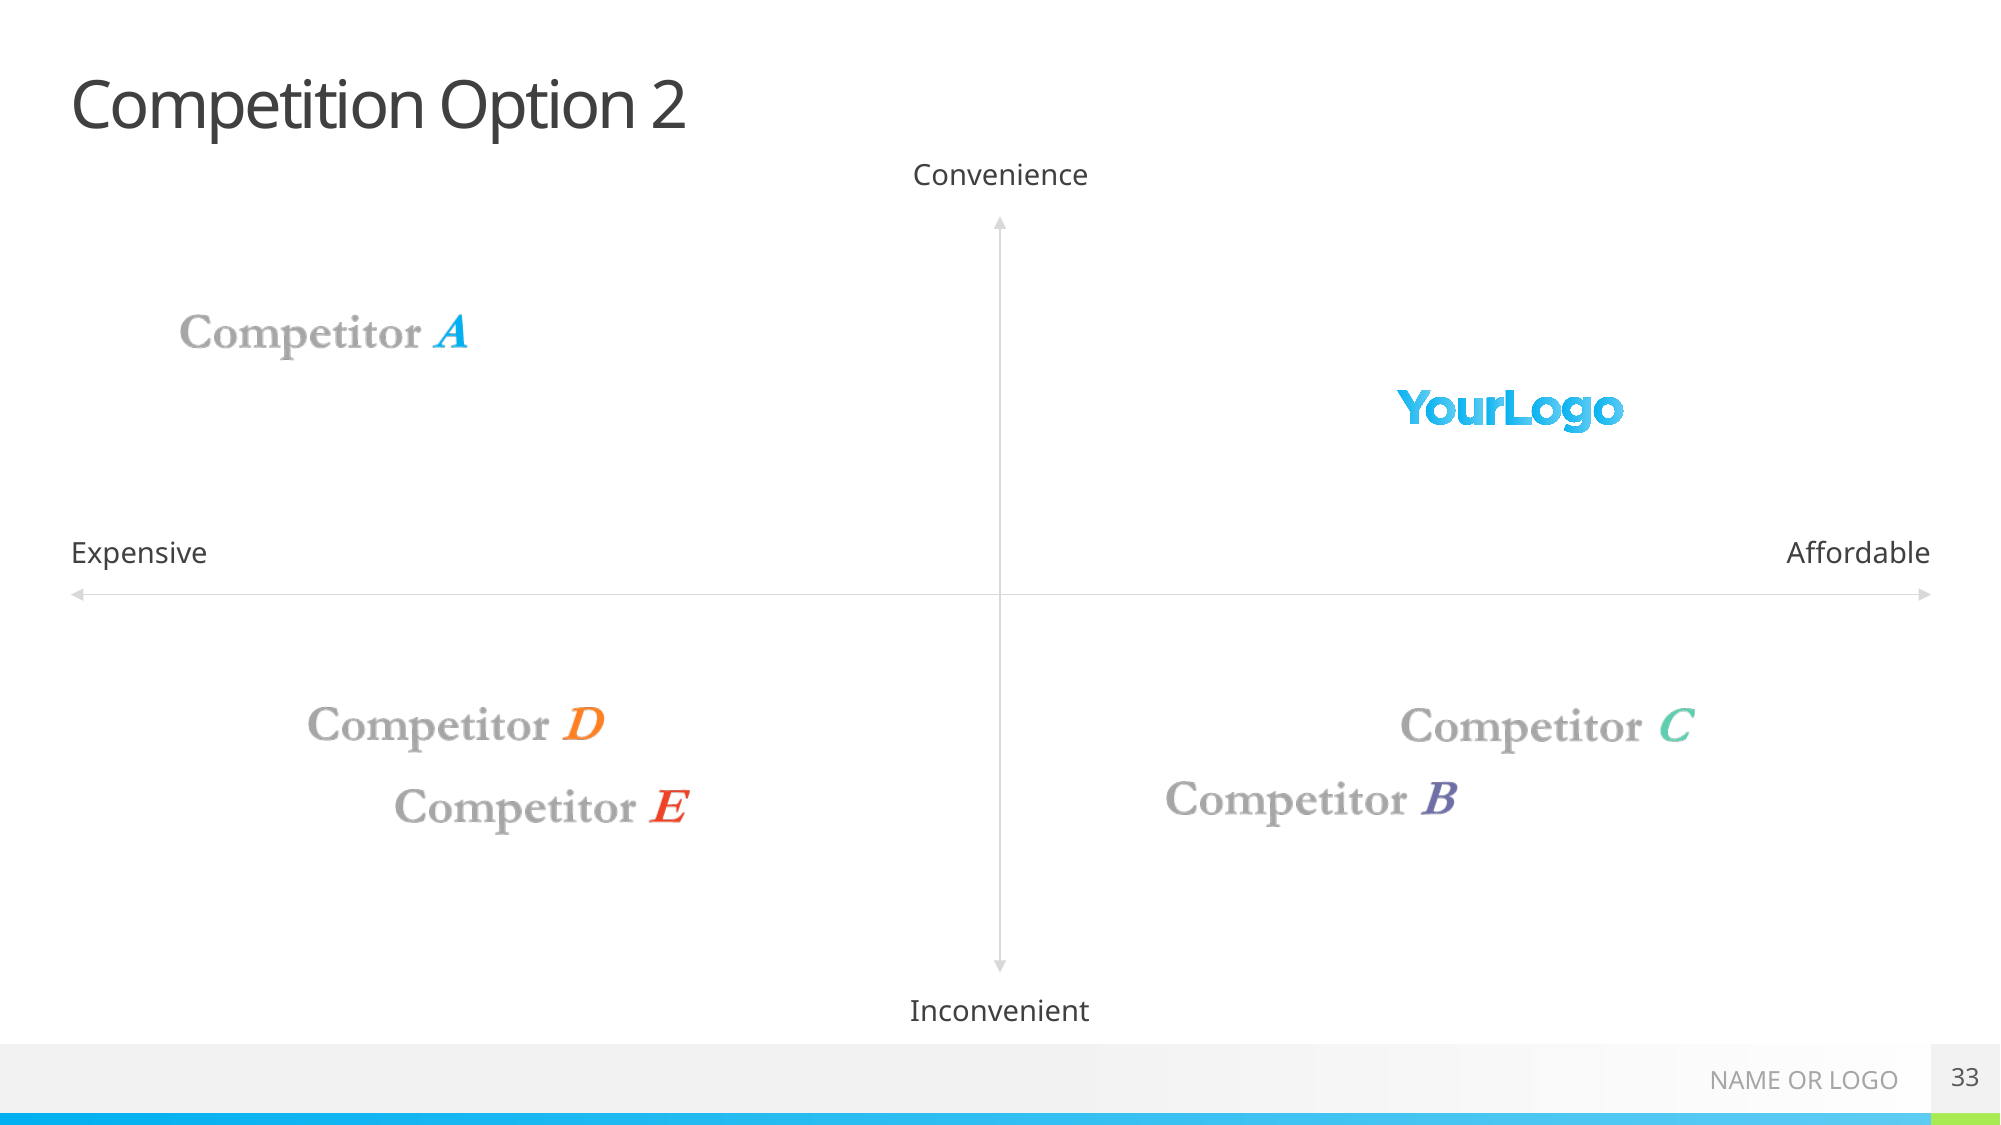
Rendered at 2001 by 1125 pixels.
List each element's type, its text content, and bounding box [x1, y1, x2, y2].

list Convenience [838, 156, 1164, 198]
list Affordable [1606, 534, 1932, 577]
list Inconvenient [837, 991, 1163, 1034]
picture [276, 678, 714, 867]
list Expensive [70, 534, 396, 577]
picture [1134, 679, 1719, 859]
title Competition Option 2 [70, 70, 1932, 142]
slide_number 33 [1931, 1044, 2000, 1114]
picture [148, 285, 497, 392]
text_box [1393, 386, 1625, 436]
